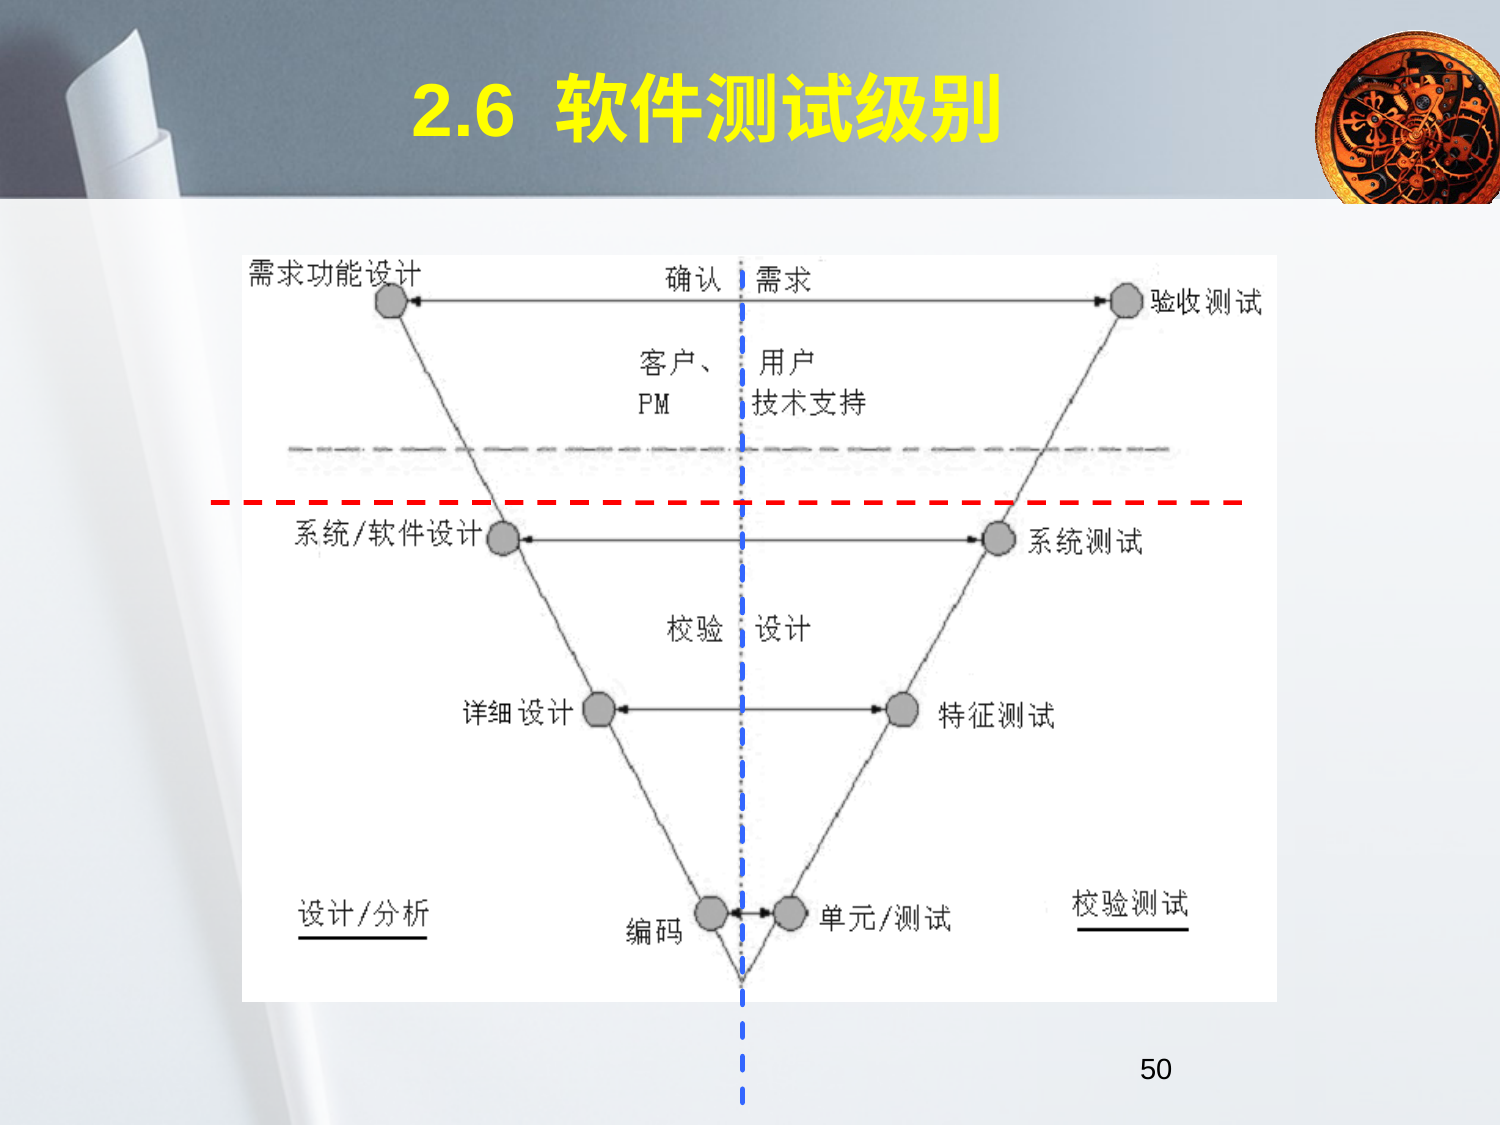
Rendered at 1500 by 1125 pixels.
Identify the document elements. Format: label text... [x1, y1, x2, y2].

picture [241, 255, 1277, 1002]
picture [0, 0, 1500, 204]
slide_number 50 [1125, 1042, 1475, 1096]
title 2.6 软件测试级别 [218, 66, 1198, 147]
